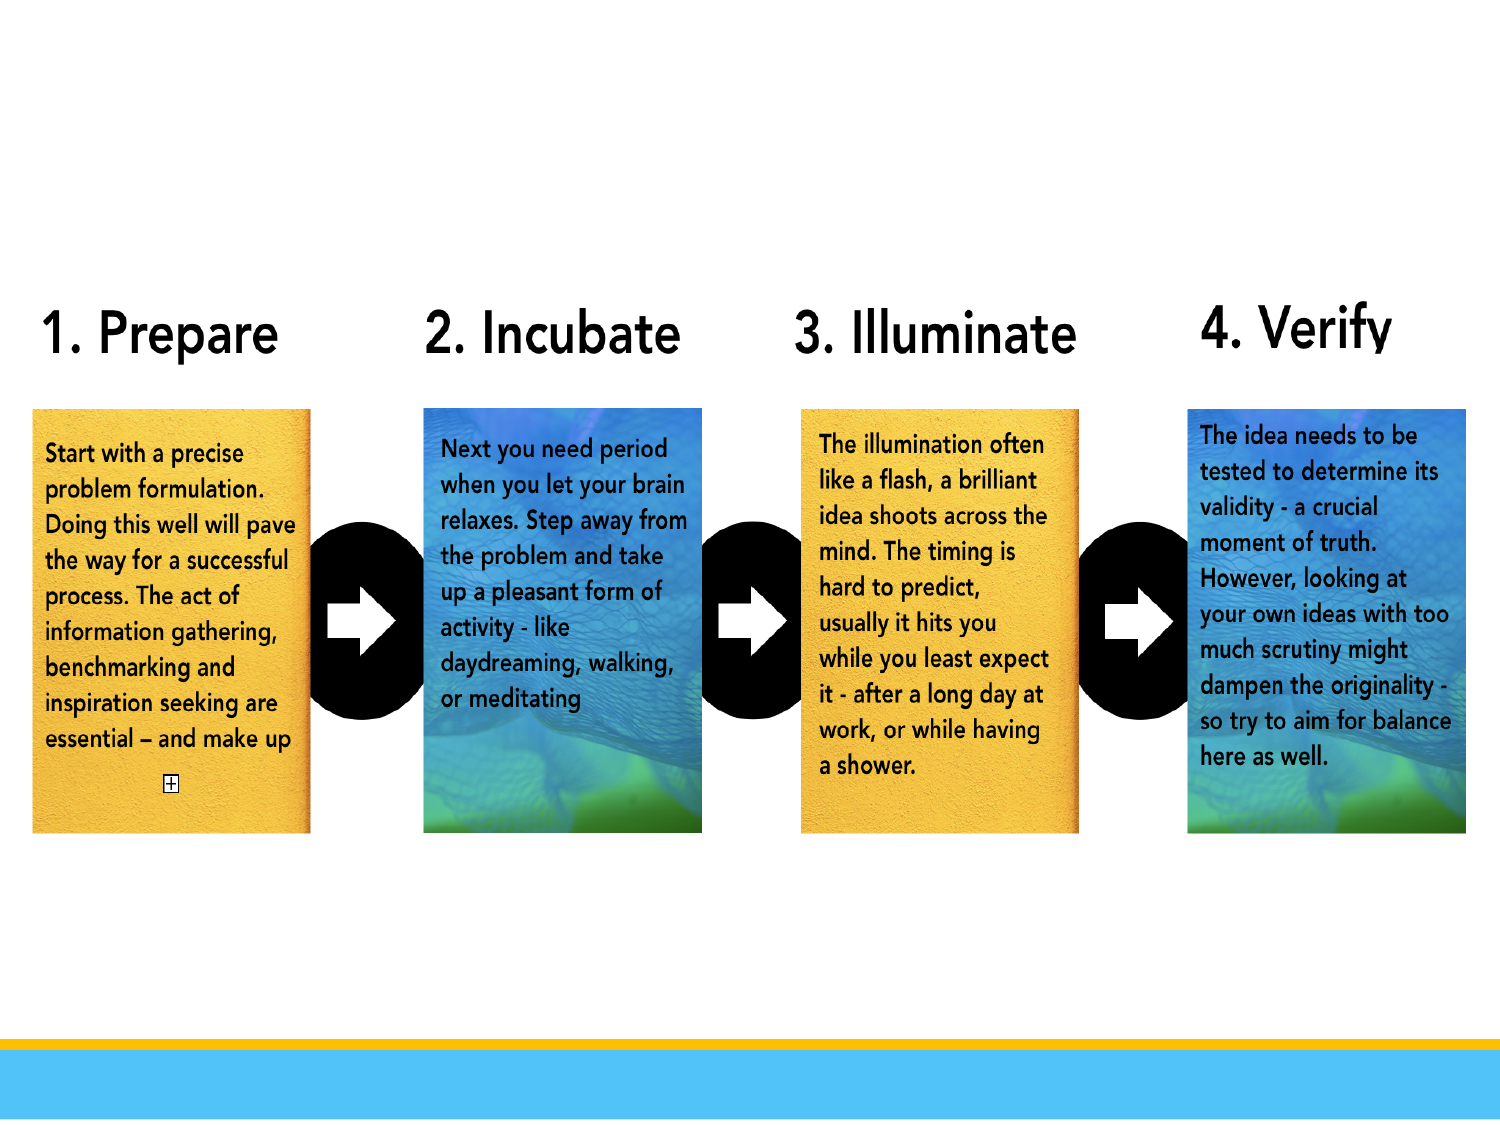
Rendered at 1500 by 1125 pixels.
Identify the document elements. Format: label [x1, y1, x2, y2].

picture [23, 226, 1481, 916]
